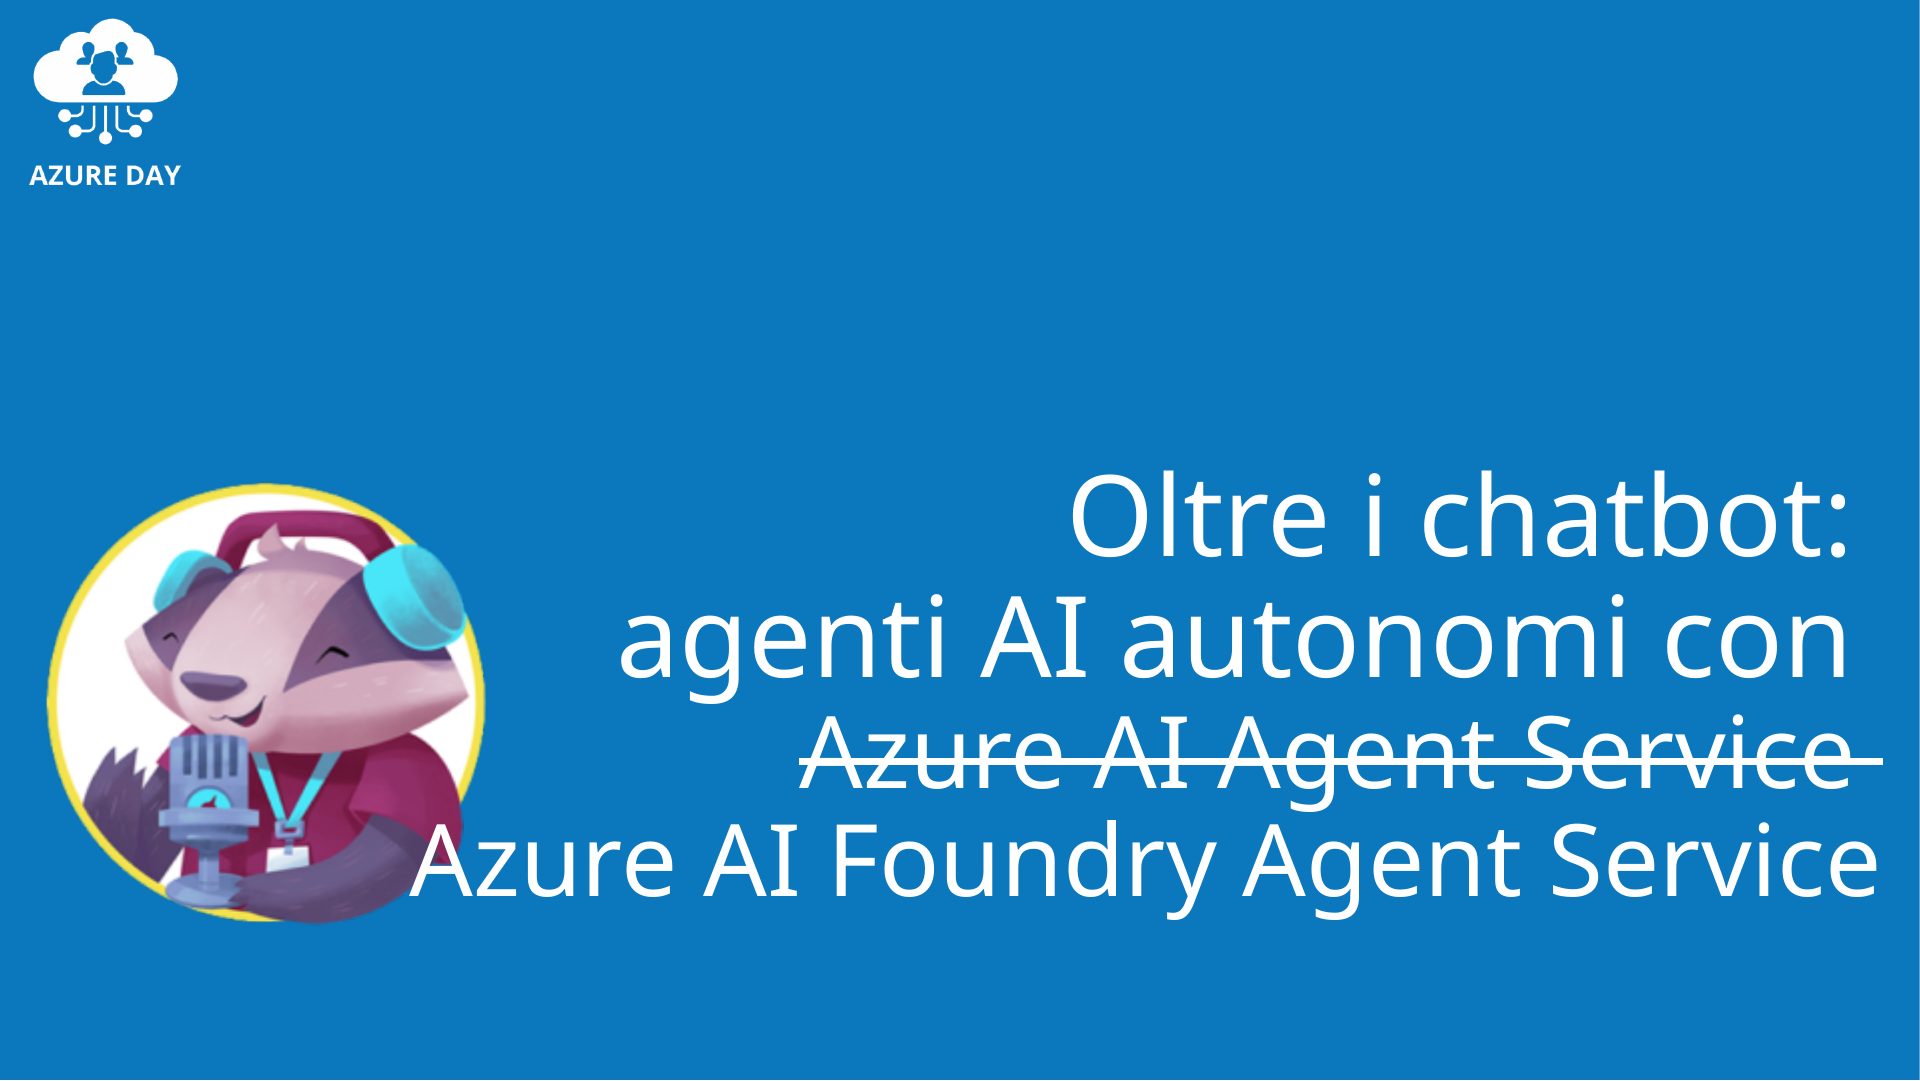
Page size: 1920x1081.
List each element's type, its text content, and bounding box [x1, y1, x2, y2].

title Oltre i chatbot: agenti AI autonomi con Azure AI Agent Service Azure AI Foundry Agent Service [293, 352, 1899, 934]
picture [0, 457, 566, 950]
picture [0, 0, 210, 207]
